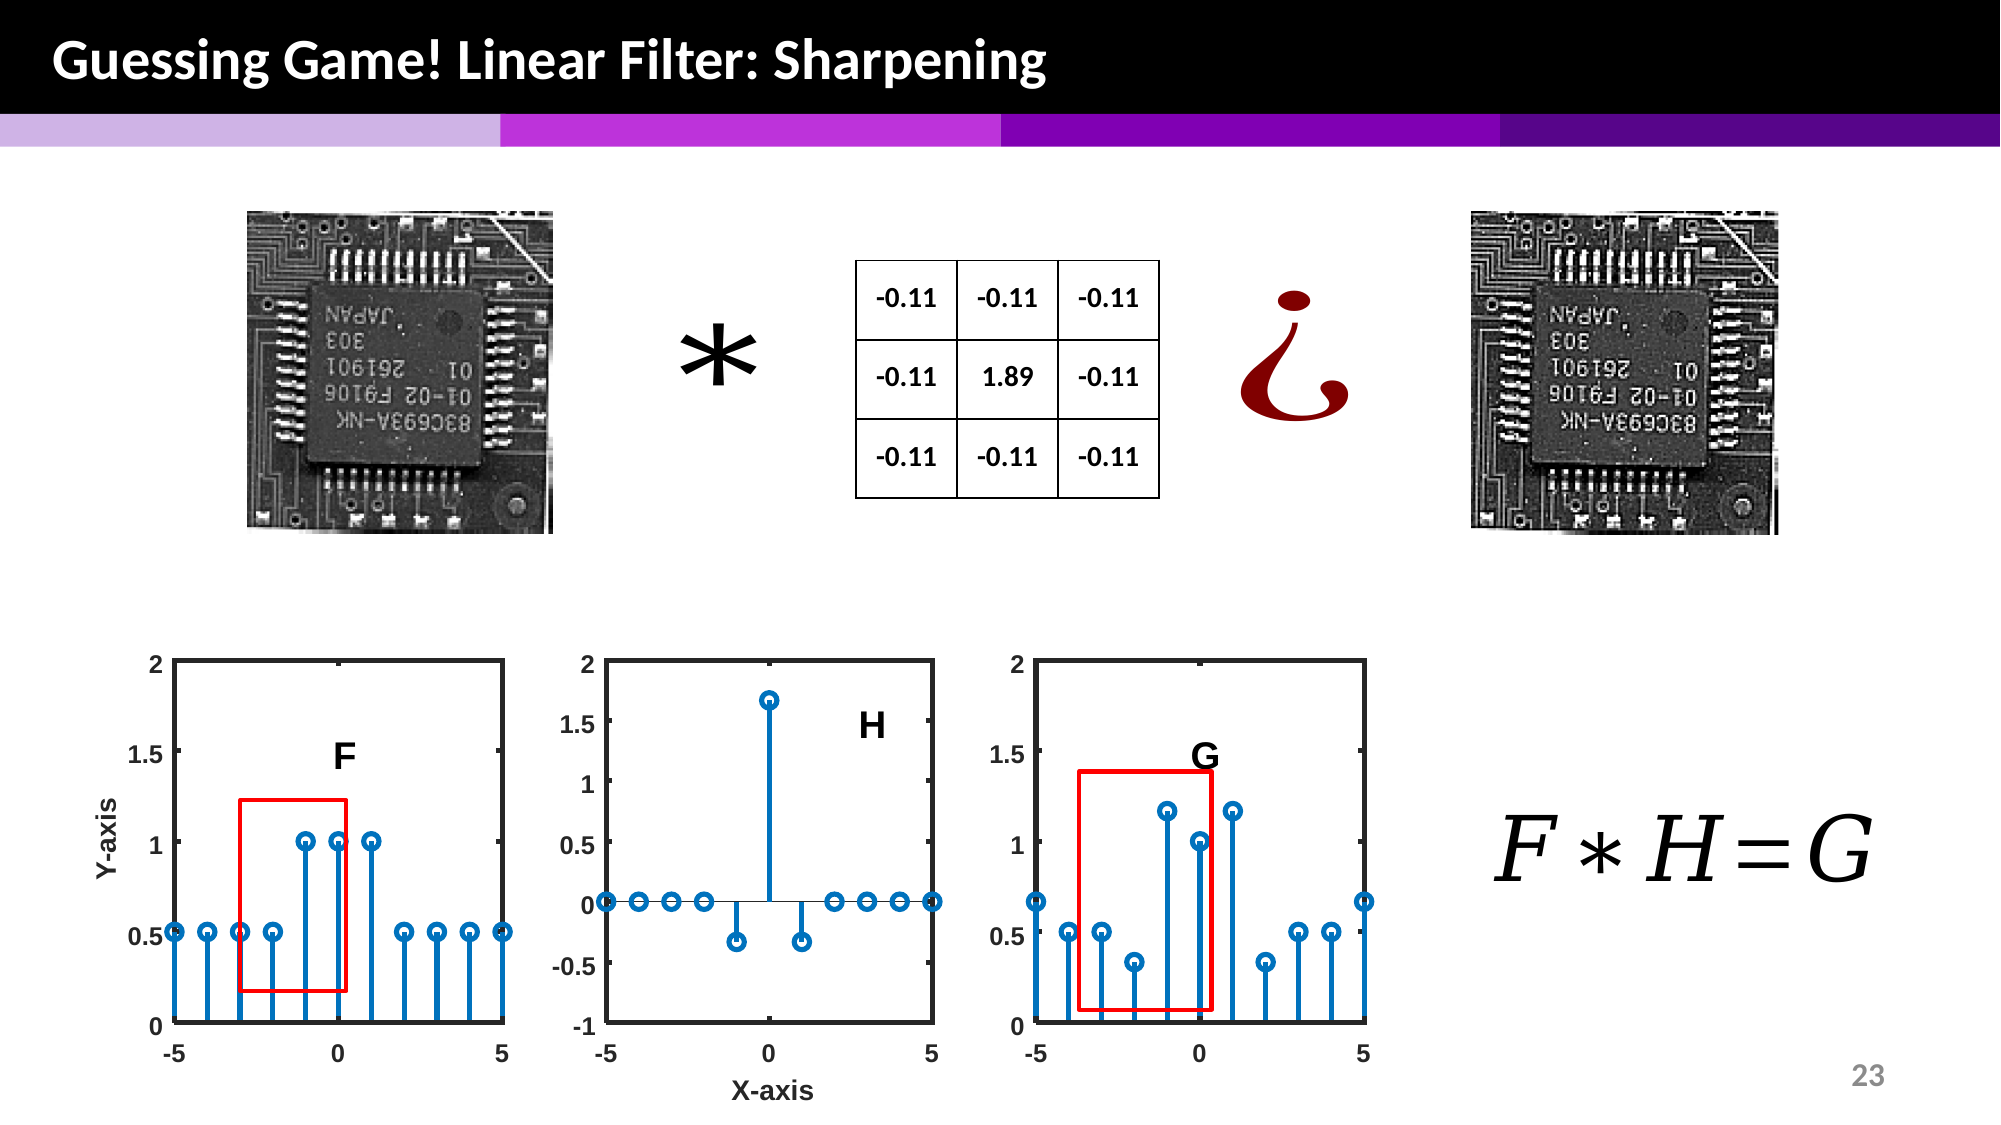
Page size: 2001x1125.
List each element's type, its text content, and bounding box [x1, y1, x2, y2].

table_cell -0.11 [857, 420, 956, 497]
picture [0, 39, 1864, 1104]
table_cell -0.11 [1059, 341, 1158, 418]
table_cell -0.11 [857, 341, 956, 418]
table_cell 1.89 [958, 341, 1057, 418]
table_cell -0.11 [958, 420, 1057, 497]
table_cell -0.11 [1059, 420, 1158, 497]
table_header -0.11 [958, 261, 1057, 339]
table_header -0.11 [1059, 261, 1158, 339]
list Guessing Game! Linear Filter: Sharpening [38, 0, 1962, 113]
table_header -0.11 [857, 261, 956, 339]
